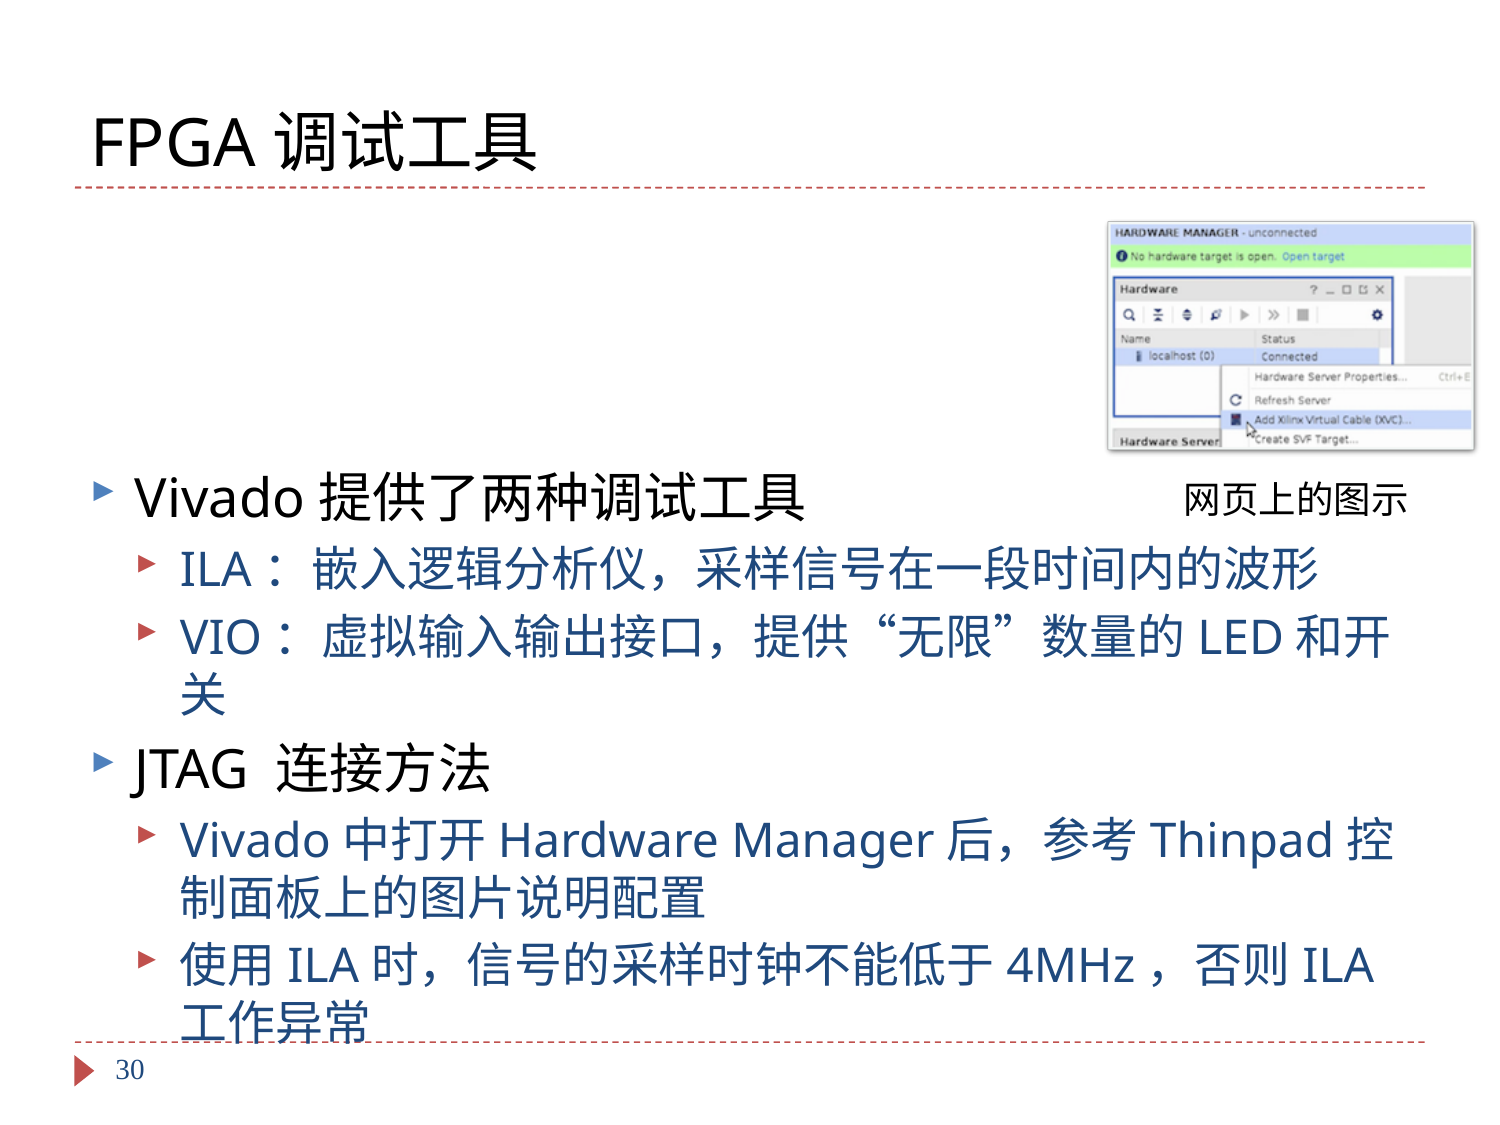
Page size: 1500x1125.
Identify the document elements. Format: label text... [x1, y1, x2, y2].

list Vivado提供了两种调试工具 ILA：嵌入逻辑分析仪，采样信号在一段时间内的波形 VIO：虚拟输入输出接口，提供“无限”数量的LED和开关 JTAG 连接方法 Vivado中打开Hardware Manager后，参考Thinpad控制面板上的图片说明配置 使用ILA时，信号的采样时钟不能低于4MHz，否则ILA工作异常 [75, 456, 1425, 1006]
text_box 网页上的图示 [1168, 468, 1424, 529]
picture [1104, 219, 1481, 457]
title FPGA调试工具 [75, 24, 1425, 188]
slide_number 30 [100, 1042, 426, 1103]
